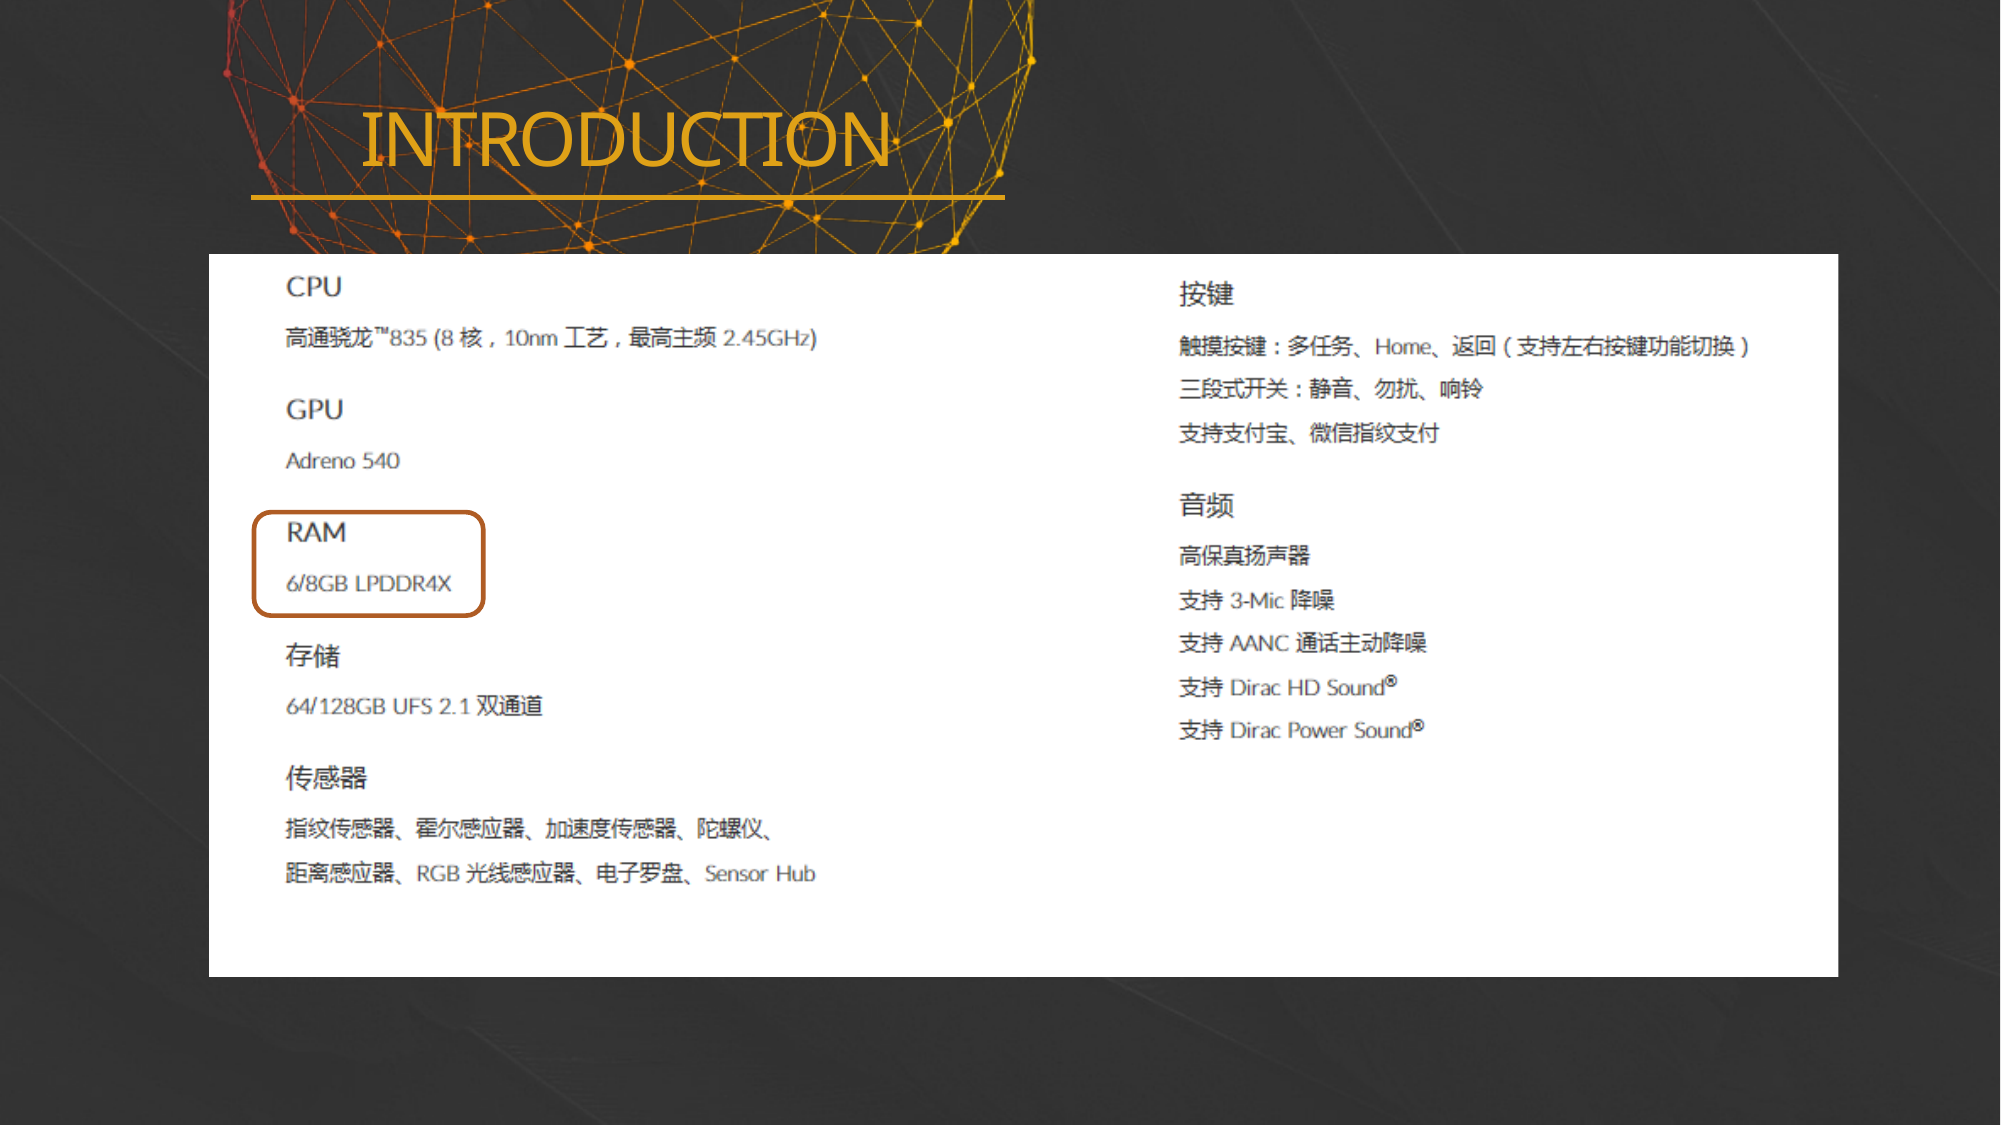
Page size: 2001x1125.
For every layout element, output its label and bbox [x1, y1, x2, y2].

picture [0, 0, 2001, 1125]
text_box [209, 254, 1839, 977]
